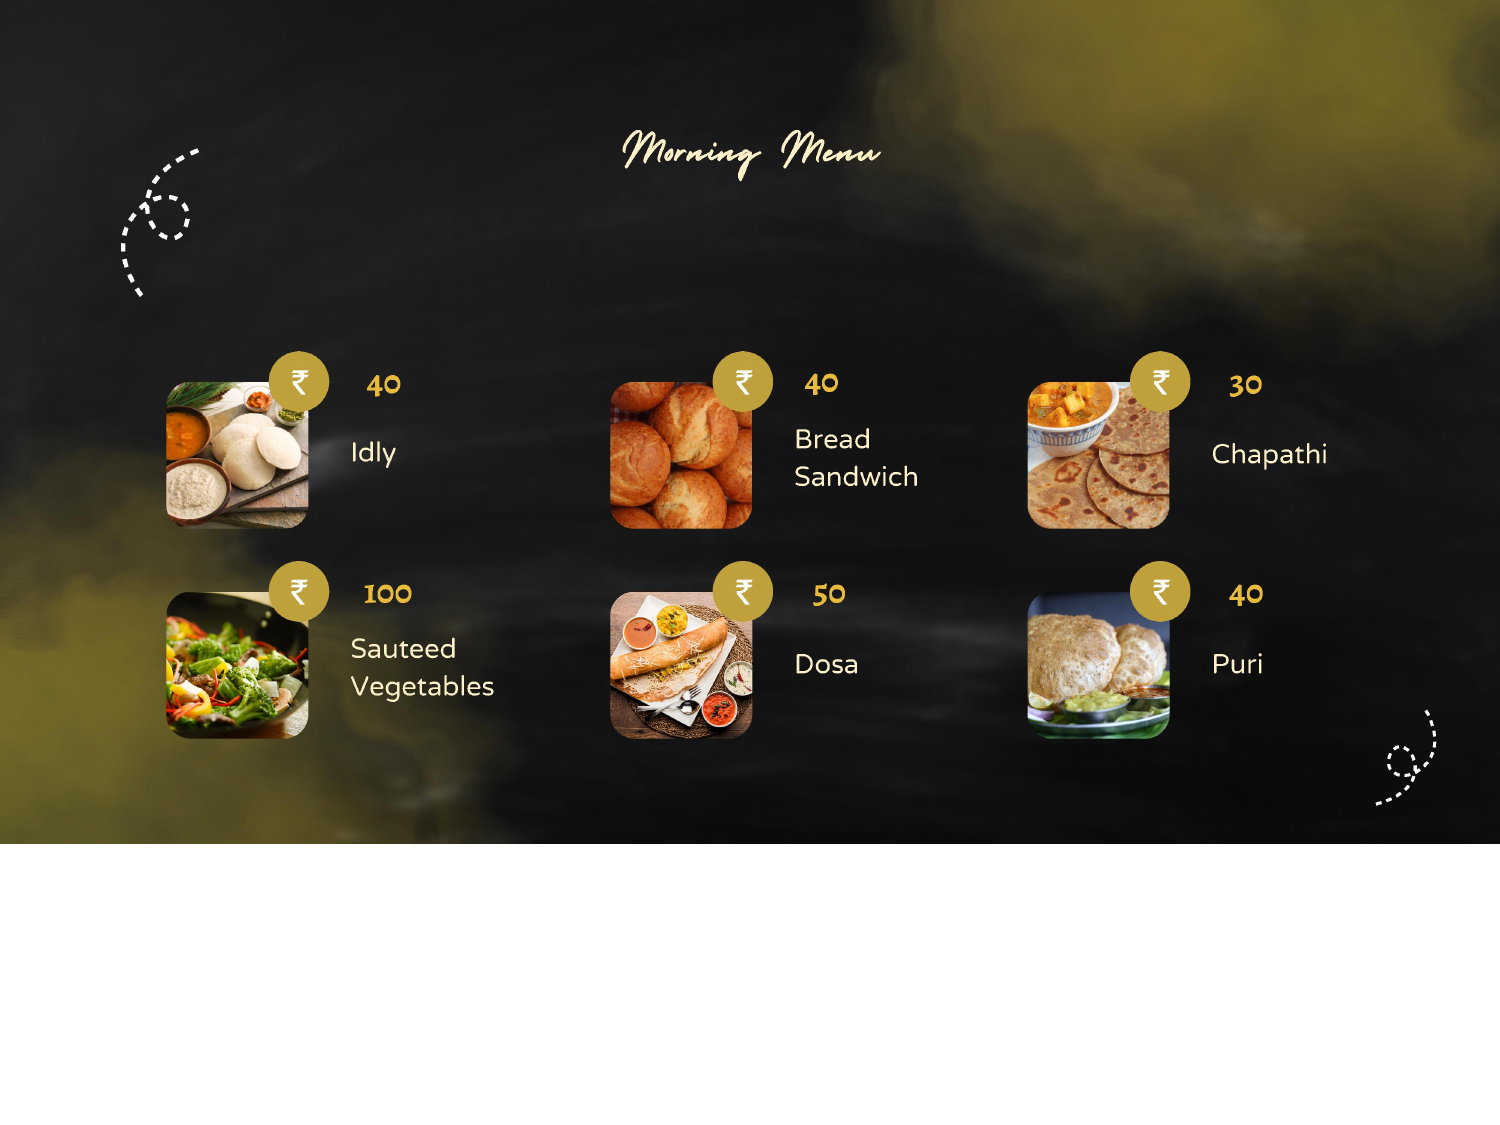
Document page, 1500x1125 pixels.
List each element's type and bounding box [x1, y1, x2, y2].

picture [0, 0, 1500, 844]
